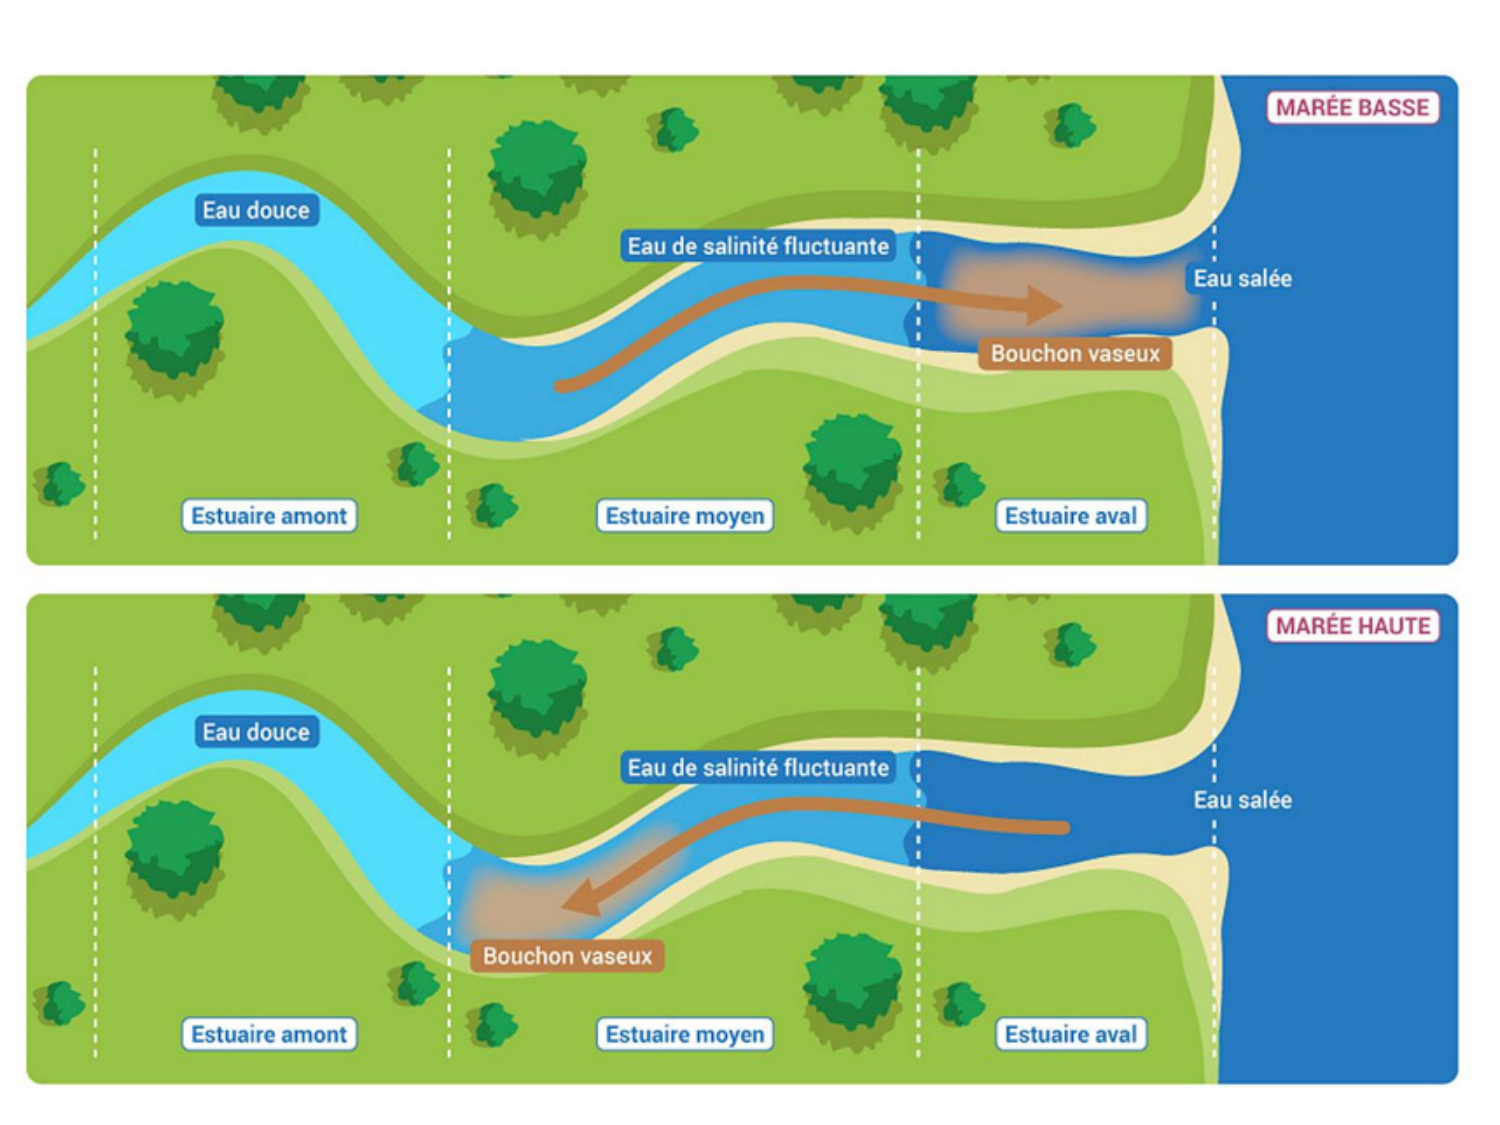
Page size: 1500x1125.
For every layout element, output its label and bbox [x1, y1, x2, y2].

picture [11, 70, 1481, 1091]
